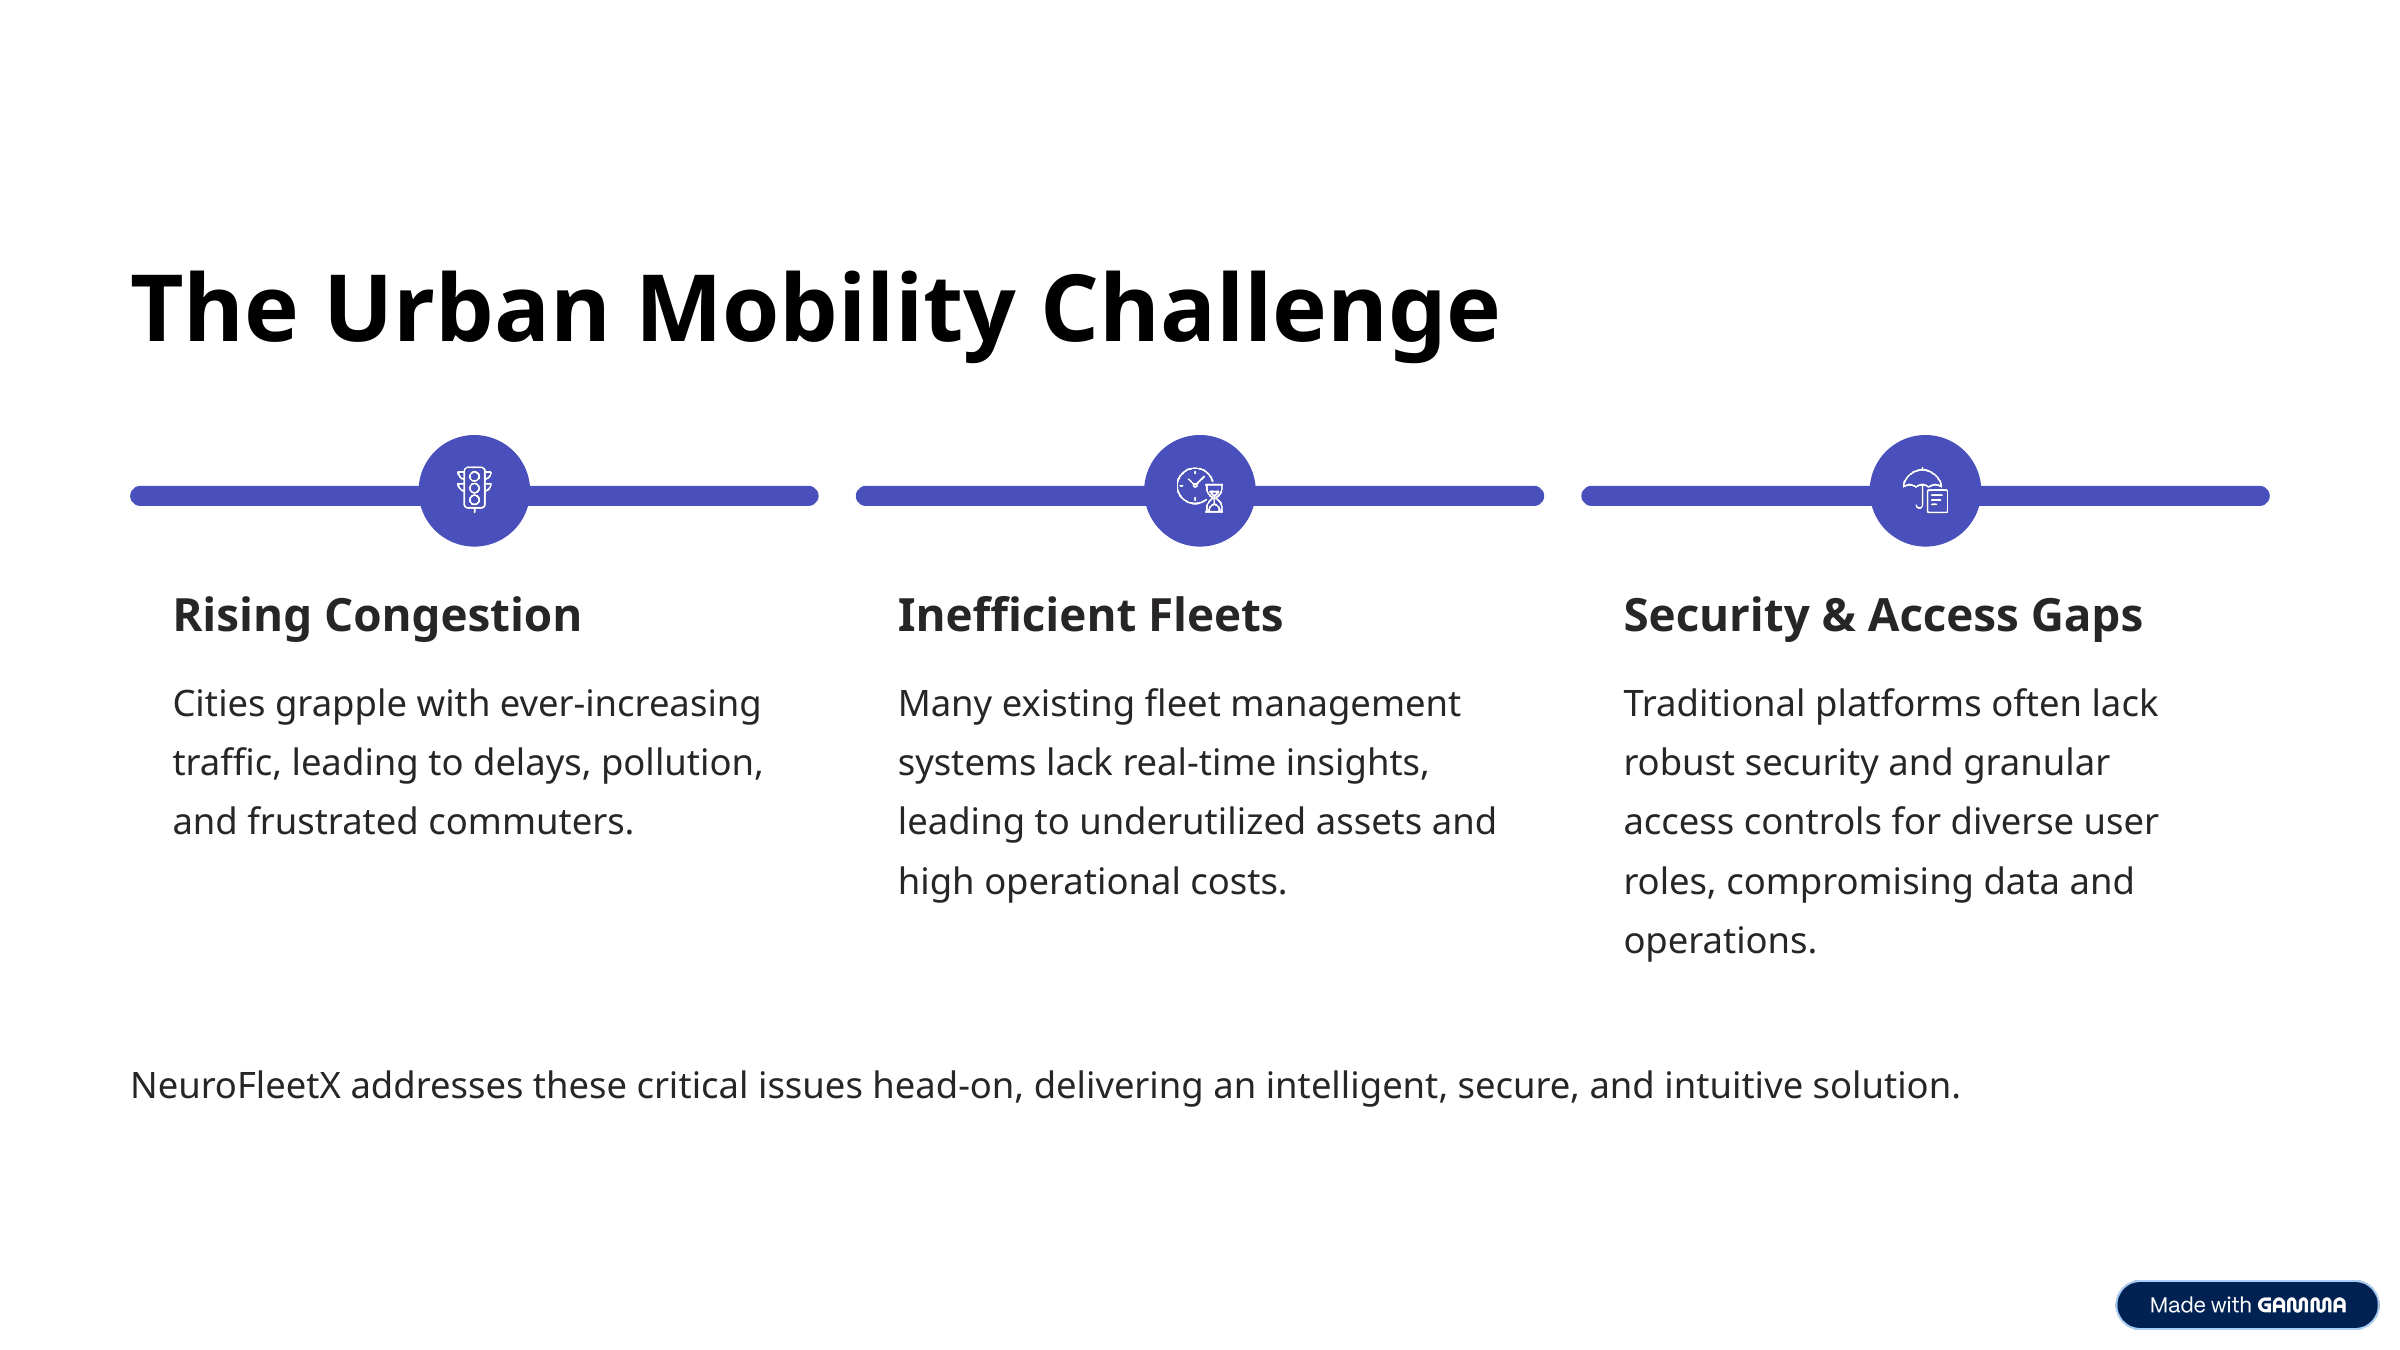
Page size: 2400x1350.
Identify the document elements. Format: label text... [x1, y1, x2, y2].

text_box Rising Congestion [172, 583, 638, 642]
picture [2106, 1271, 2389, 1339]
text_box [418, 435, 531, 547]
text_box [1980, 485, 2270, 506]
text_box [130, 485, 420, 506]
text_box [855, 503, 1545, 1005]
text_box [1869, 435, 1982, 547]
text_box Security & Access Gaps [1623, 583, 2166, 642]
text_box [1144, 435, 1256, 547]
text_box [1581, 485, 1871, 506]
picture [451, 462, 497, 519]
text_box [529, 485, 819, 506]
text_box Many existing fleet management systems lack real-time insights, leading to underutilized assets and high operational costs. [897, 664, 1502, 903]
picture [1177, 462, 1223, 519]
text_box NeuroFleetX addresses these critical issues head-on, delivering an intelligent, secure, and intuitive solution. [130, 1045, 2270, 1106]
text_box [1581, 503, 2270, 1005]
text_box [855, 485, 1145, 506]
text_box Cities grapple with ever-increasing traffic, leading to delays, pollution, and frustrated commuters. [172, 664, 777, 903]
text_box Traditional platforms often lack robust security and granular access controls for diverse user roles, compromising data and operations. [1623, 664, 2228, 962]
text_box [1254, 485, 1545, 506]
text_box Inefficient Fleets [897, 583, 1363, 642]
picture [1903, 462, 1948, 519]
text_box The Urban Mobility Challenge [130, 244, 1480, 361]
text_box [130, 503, 819, 1005]
